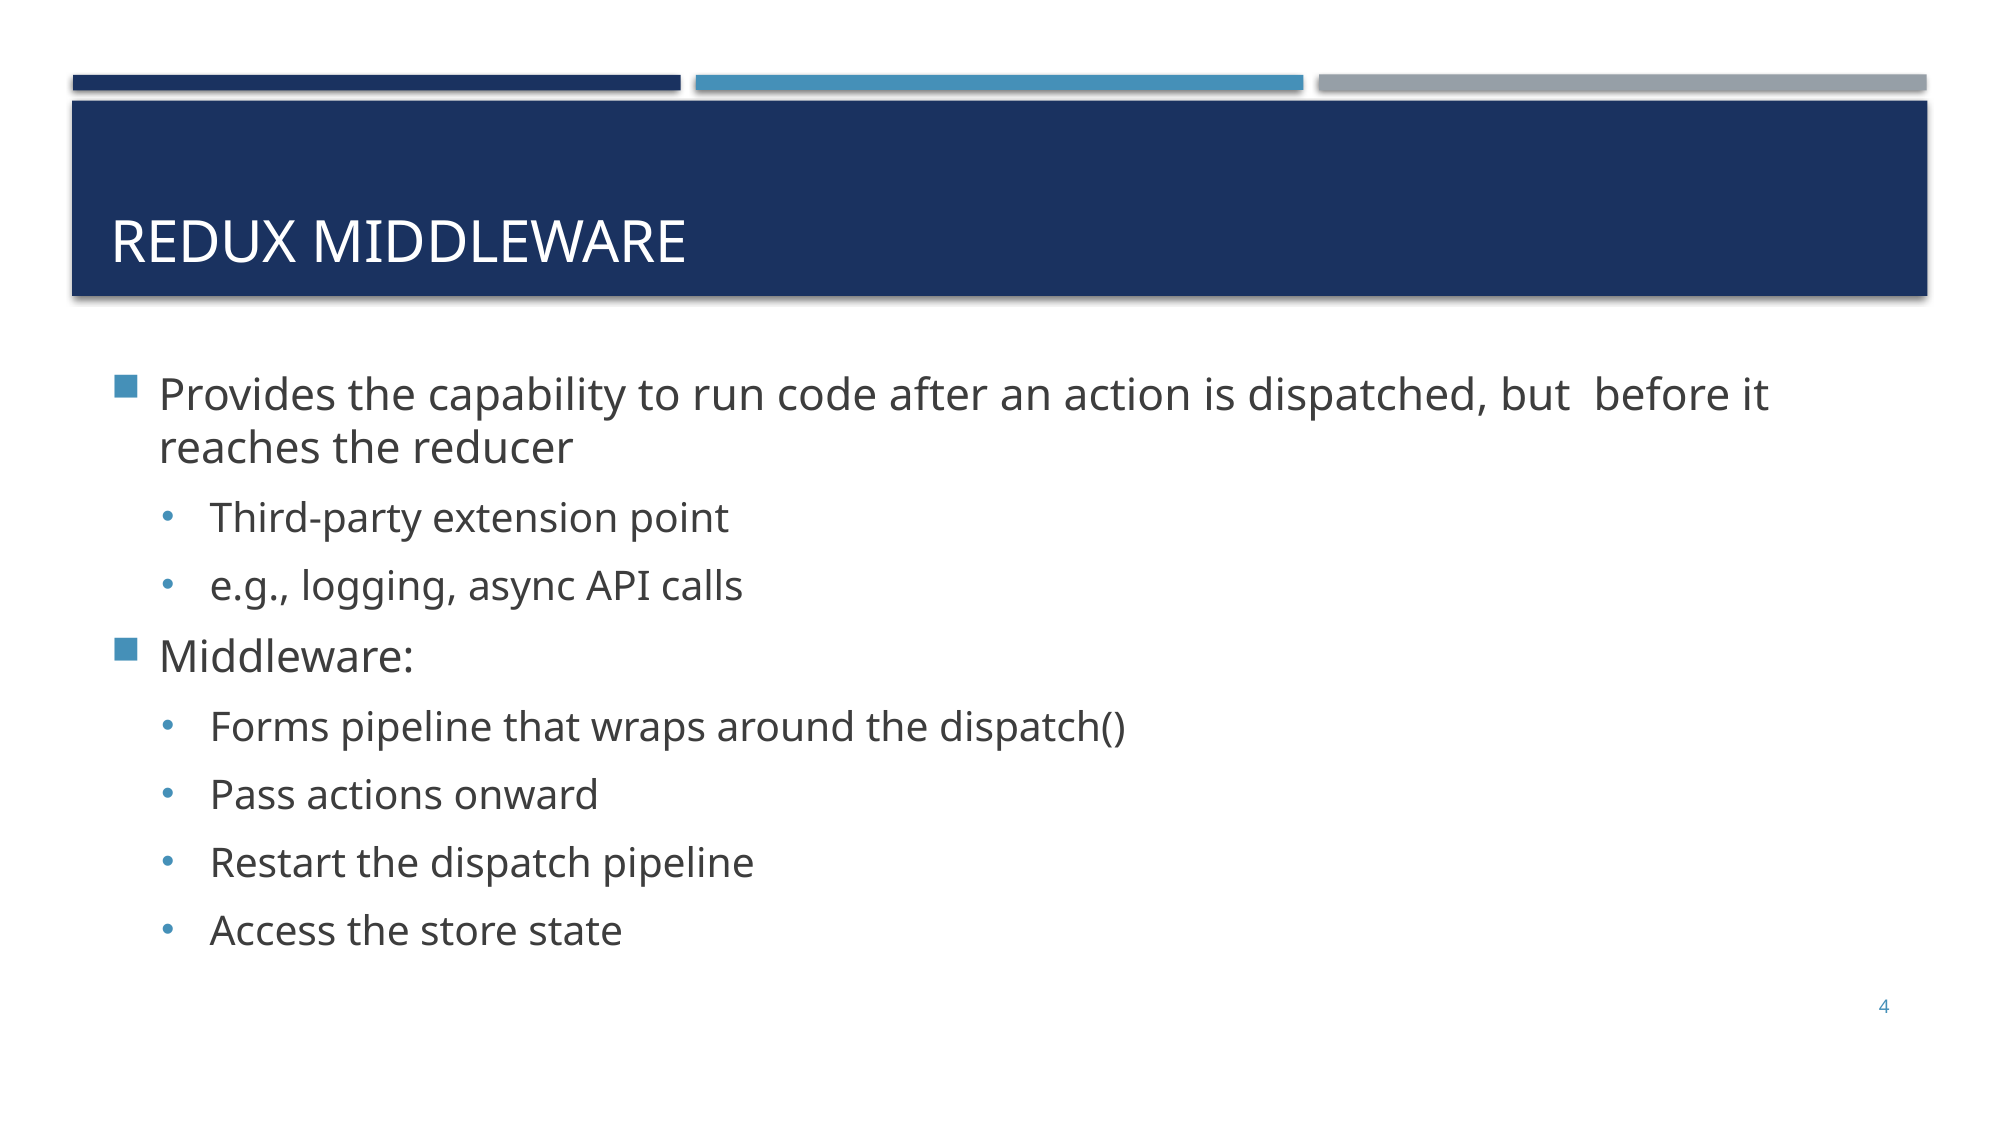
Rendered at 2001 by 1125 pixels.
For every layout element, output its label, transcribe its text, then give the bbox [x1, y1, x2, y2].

slide_number 4 [1732, 977, 1905, 1037]
title Redux Middleware [95, 115, 1905, 282]
list Provides the capability to run code after an action is dispatched, but before it reaches the reducer Third-party extension point e.g., logging, async API calls Middleware: Forms pipeline that wraps around the dispatch() Pass actions onward Restart the dispatch pipeline Access the store state [95, 357, 1905, 962]
